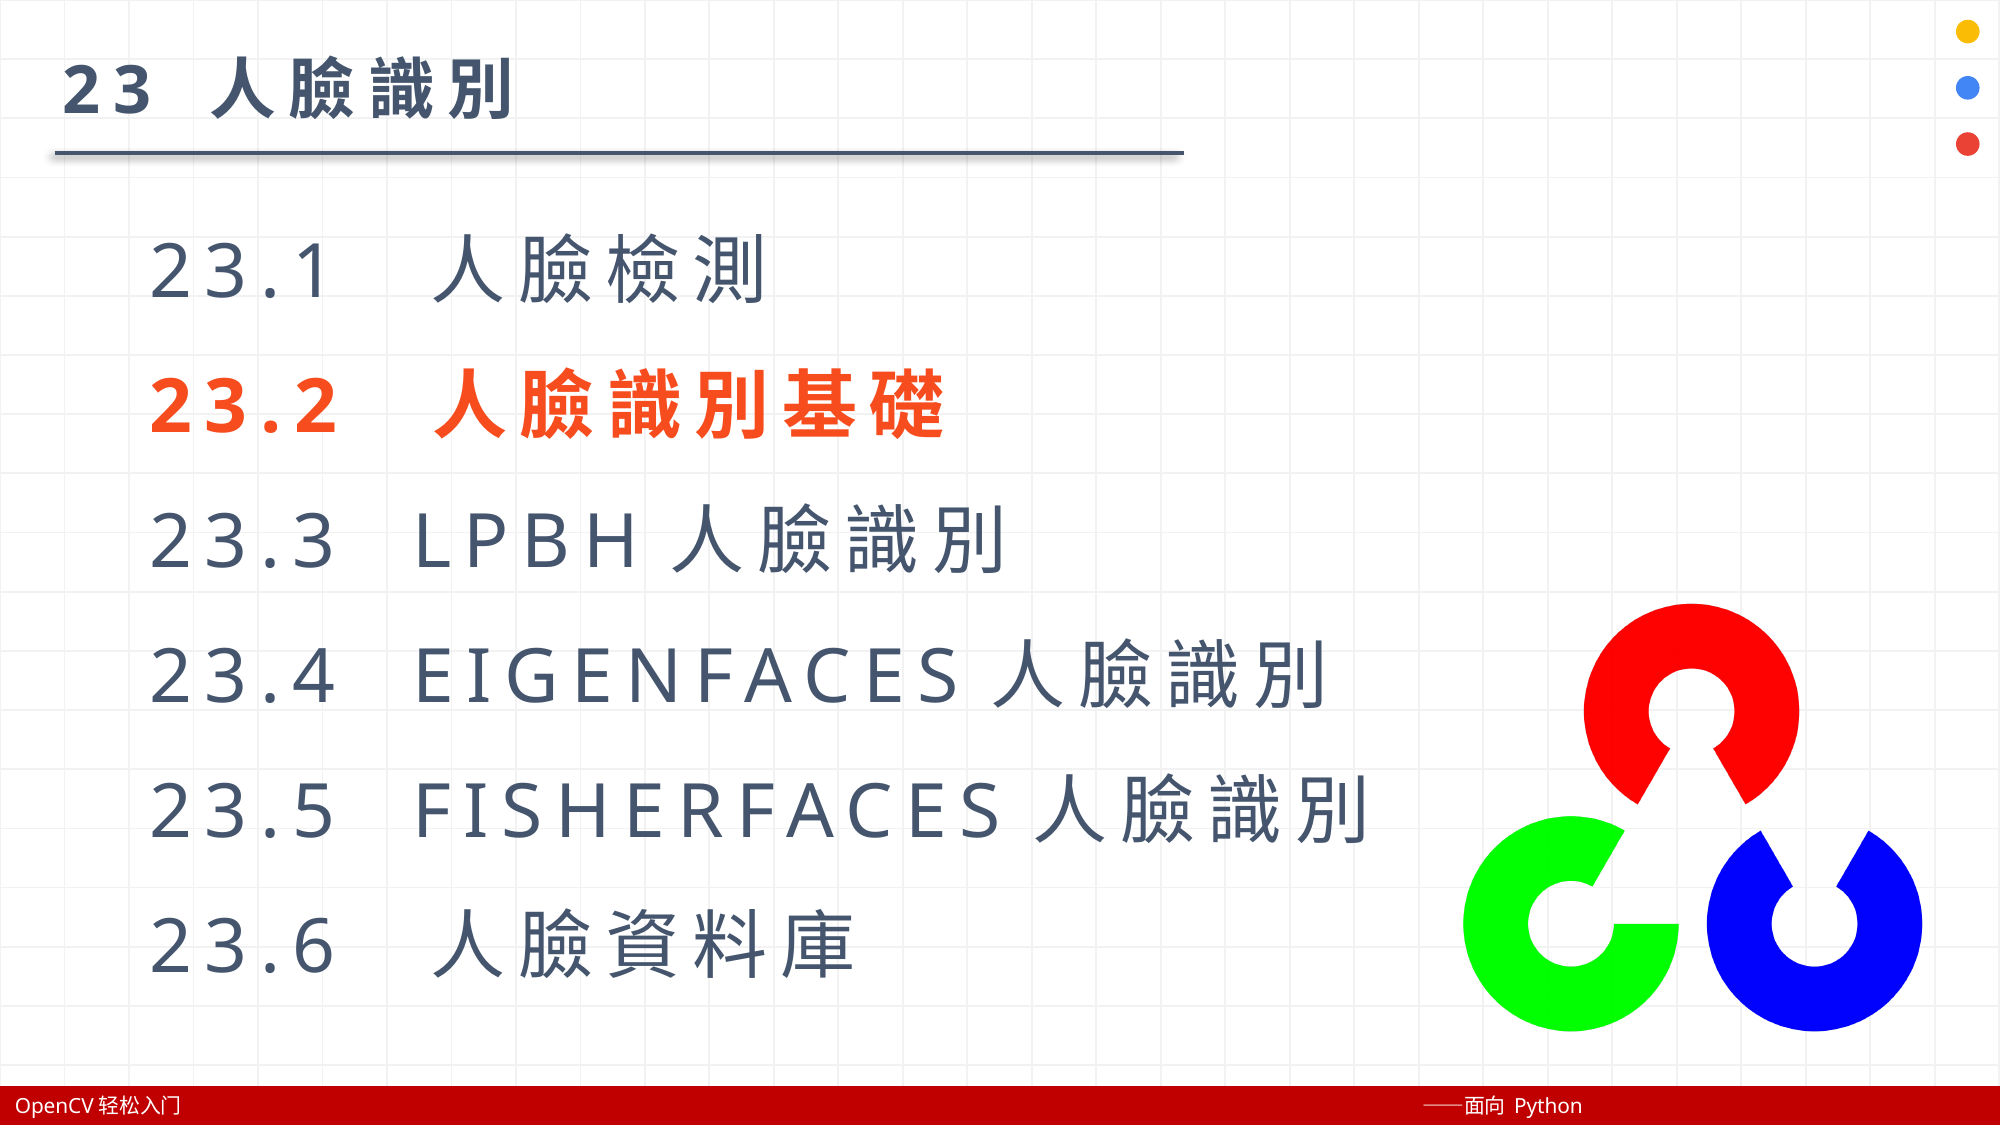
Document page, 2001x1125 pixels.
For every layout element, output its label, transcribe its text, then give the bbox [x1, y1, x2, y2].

text_box 23 人臉識別 [47, 39, 530, 135]
picture [1461, 603, 1925, 1044]
text_box 23.1 人臉檢測 23.2 人臉識別基礎 23.3 LPBH人臉識別 23.4 EIGENFACES人臉識別 23.5 FISHERFACES人臉識別 23.6 人臉資料庫 [134, 170, 1386, 996]
